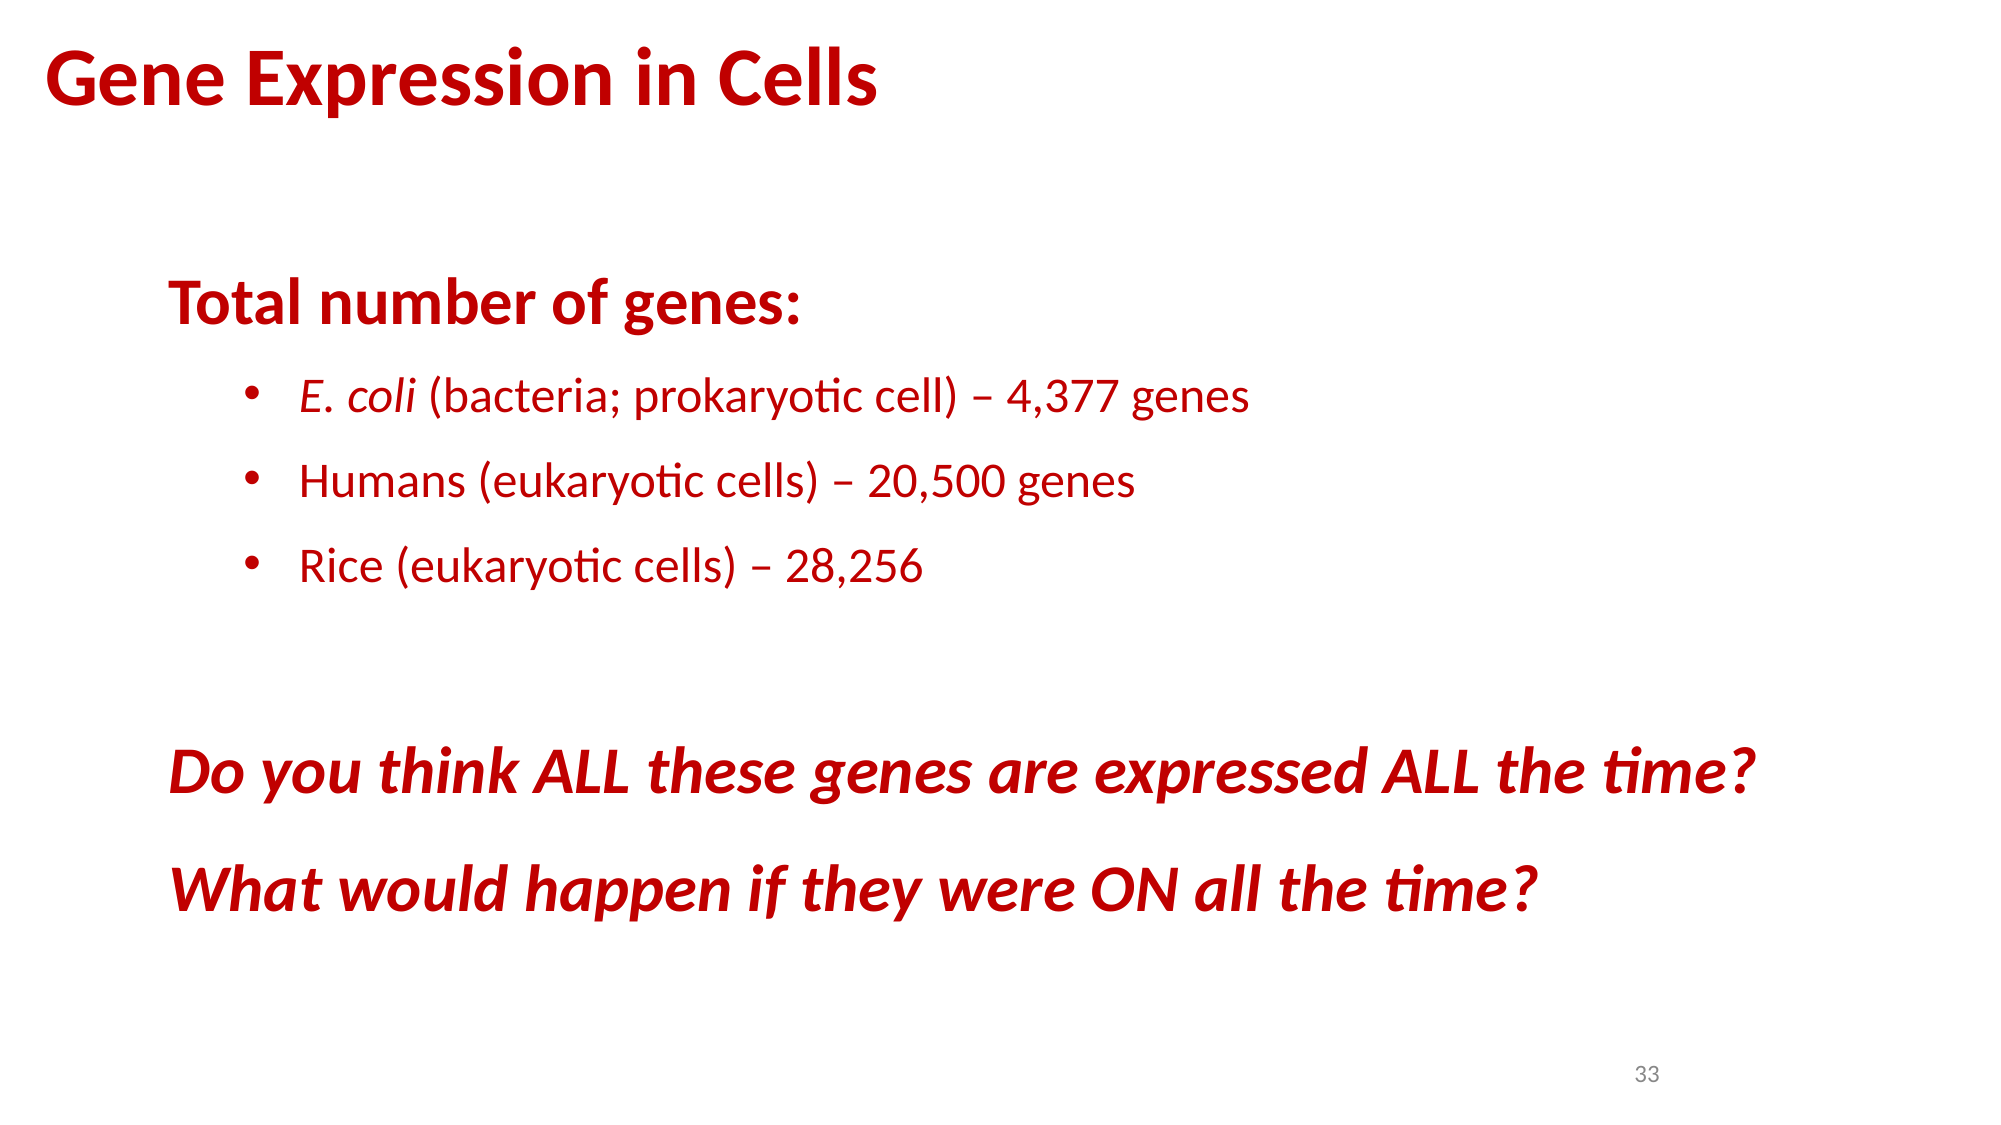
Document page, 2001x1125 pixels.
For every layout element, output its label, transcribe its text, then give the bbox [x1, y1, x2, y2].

text_box Total number of genes: E. coli (bacteria; prokaryotic cell) – 4,377 genes Humans (eukaryotic cells) – 20,500 genes Rice (eukaryotic cells) – 28,256 Do you think ALL these genes are expressed ALL the time? What would happen if they were ON all the time? [153, 249, 1860, 1043]
slide_number ‹#› [1612, 1043, 1675, 1103]
text_box Gene Expression in Cells [30, 14, 1055, 131]
